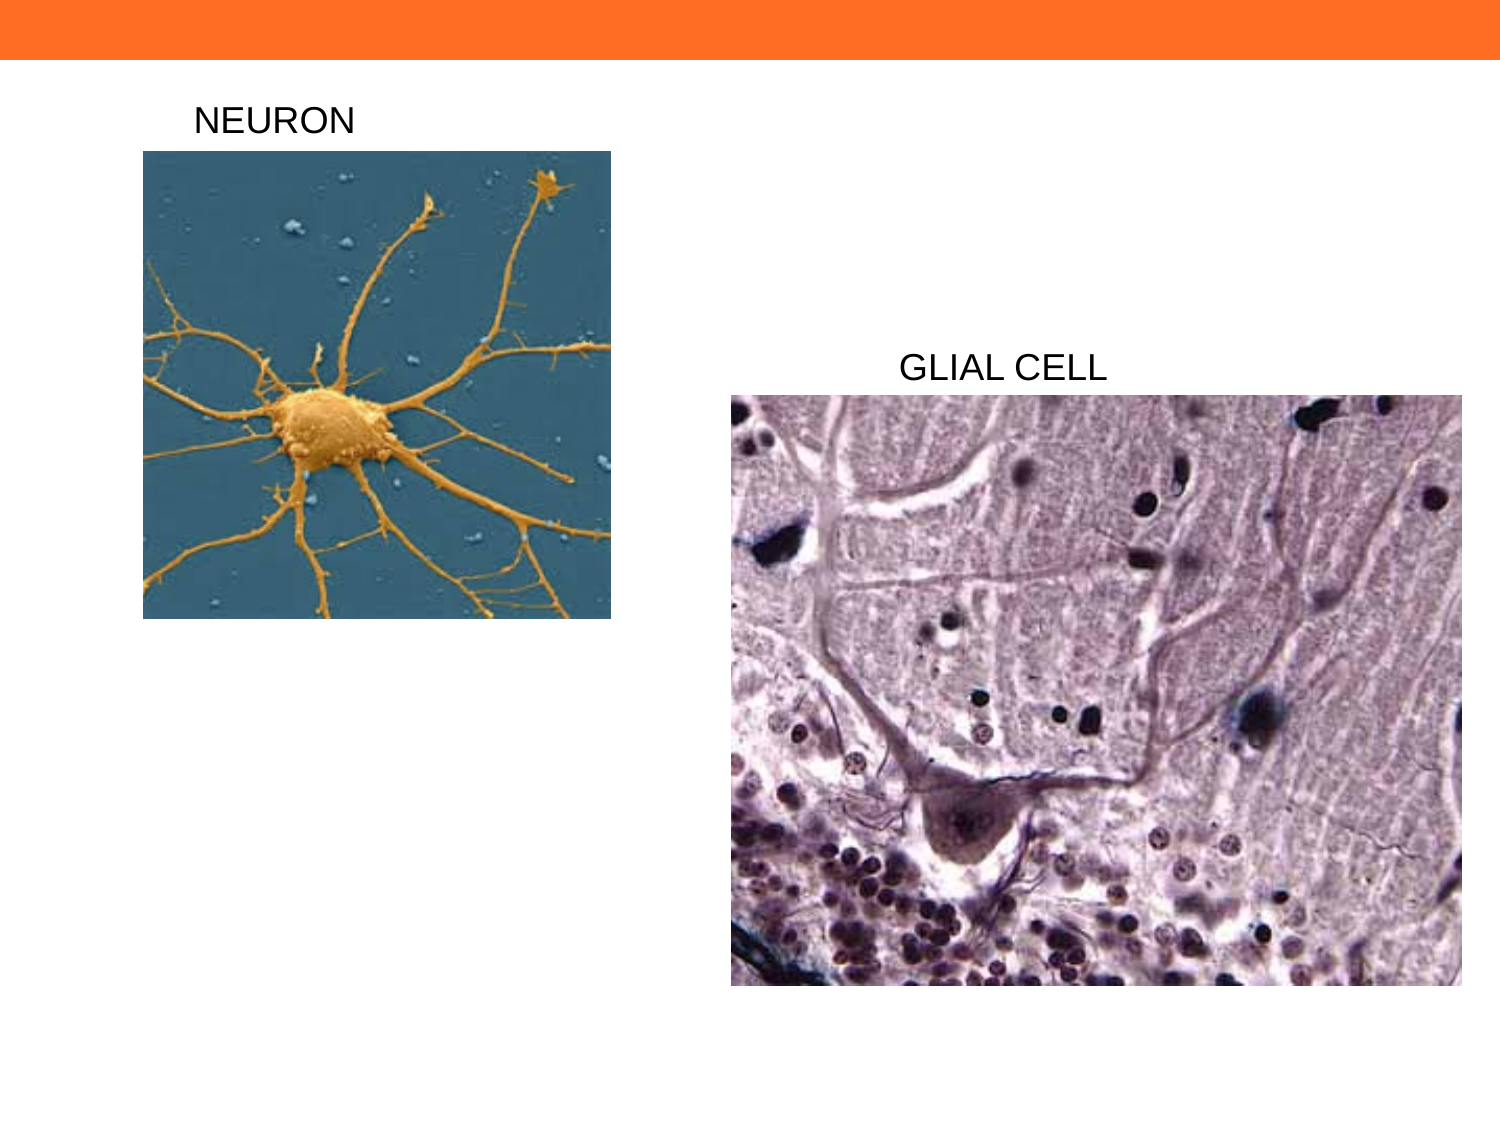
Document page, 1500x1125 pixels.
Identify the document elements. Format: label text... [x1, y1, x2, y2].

text_box GLIAL CELL [884, 335, 1123, 392]
picture [731, 395, 1462, 986]
picture [143, 151, 611, 619]
text_box NEURON [178, 88, 371, 148]
